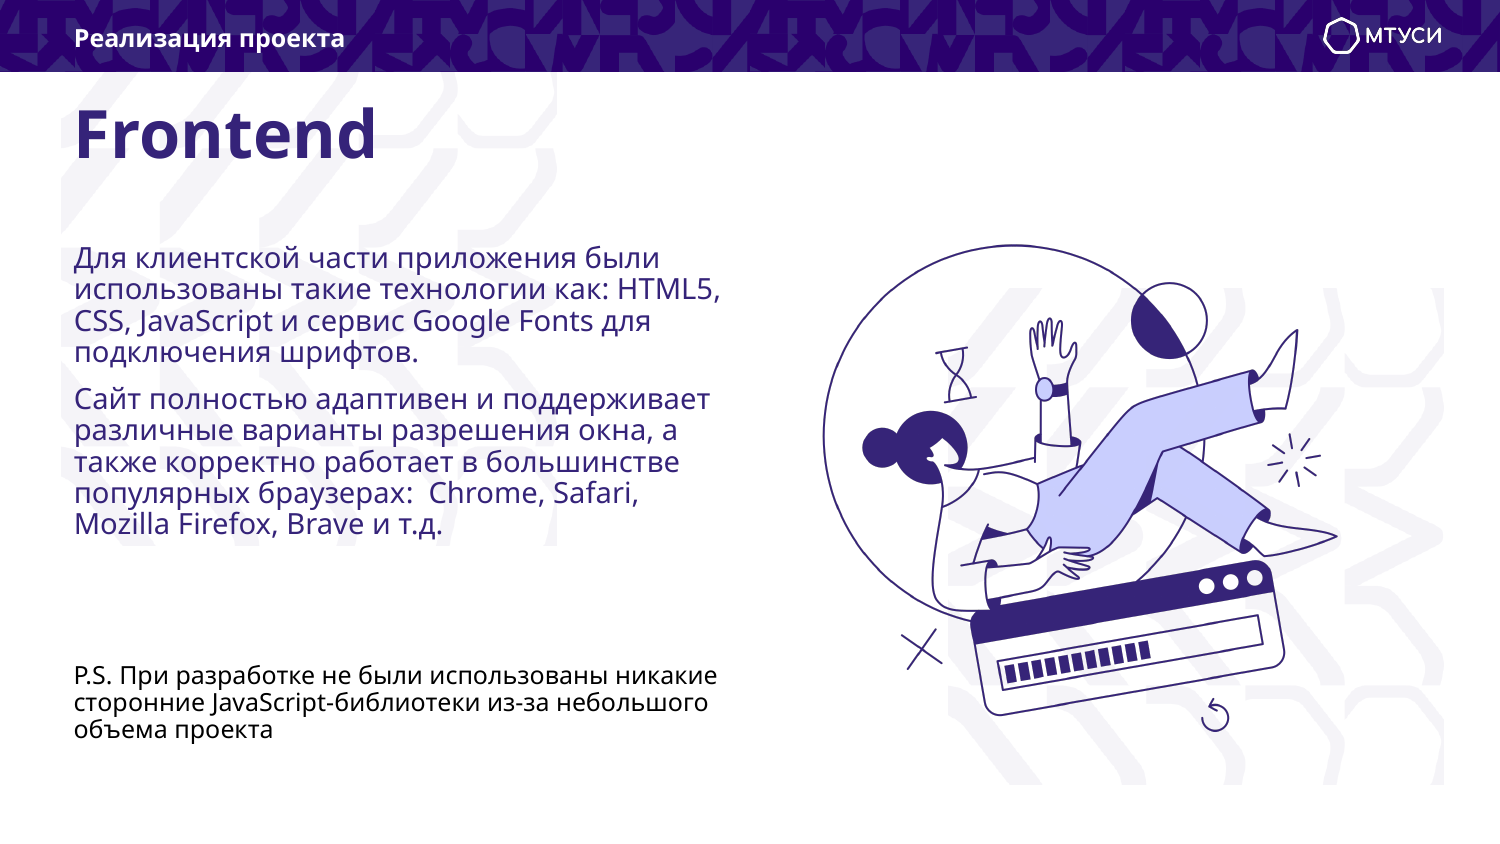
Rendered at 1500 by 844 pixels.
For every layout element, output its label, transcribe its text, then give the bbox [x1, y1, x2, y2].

text_box P.S. При разработке не были использованы никакие сторонние JavaScript-библиотеки из-за небольшого объема проекта [58, 655, 750, 758]
list Реализация проекта [58, 18, 1282, 53]
list Для клиентской части приложения были использованы такие технологии как: HTML5, CSS, JavaScript и сервис Google Fonts для подключения шрифтов. Сайт полностью адаптивен и поддерживает различные варианты разрешения окна, а также корректно работает в большинстве популярных браузерах: Chrome, Safari, Mozilla Firefox, Brave и т.д. [58, 235, 750, 610]
title Frontend [58, 84, 1441, 187]
picture [0, 0, 1500, 834]
